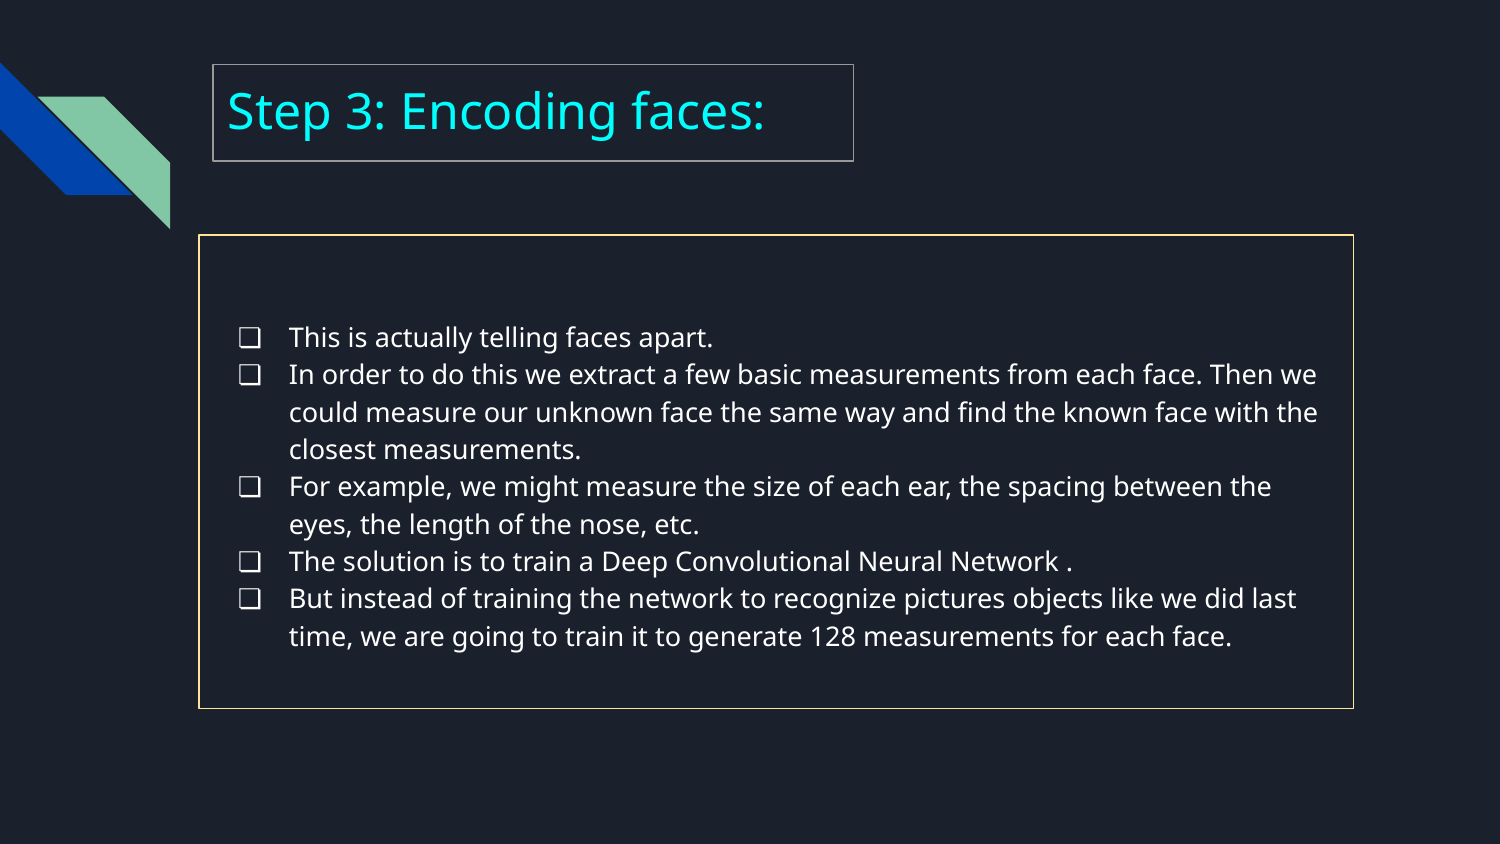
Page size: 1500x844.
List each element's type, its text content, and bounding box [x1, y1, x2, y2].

title Step 3: Encoding faces: [212, 64, 854, 162]
list This is actually telling faces apart. In order to do this we extract a few basic measurements from each face. Then we could measure our unknown face the same way and find the known face with the closest measurements. For example, we might measure the size of each ear, the spacing between the eyes, the length of the nose, etc. The solution is to train a Deep Convolutional Neural Network . But instead of training the network to recognize pictures objects like we did last time, we are going to train it to generate 128 measurements for each face. [198, 234, 1354, 709]
